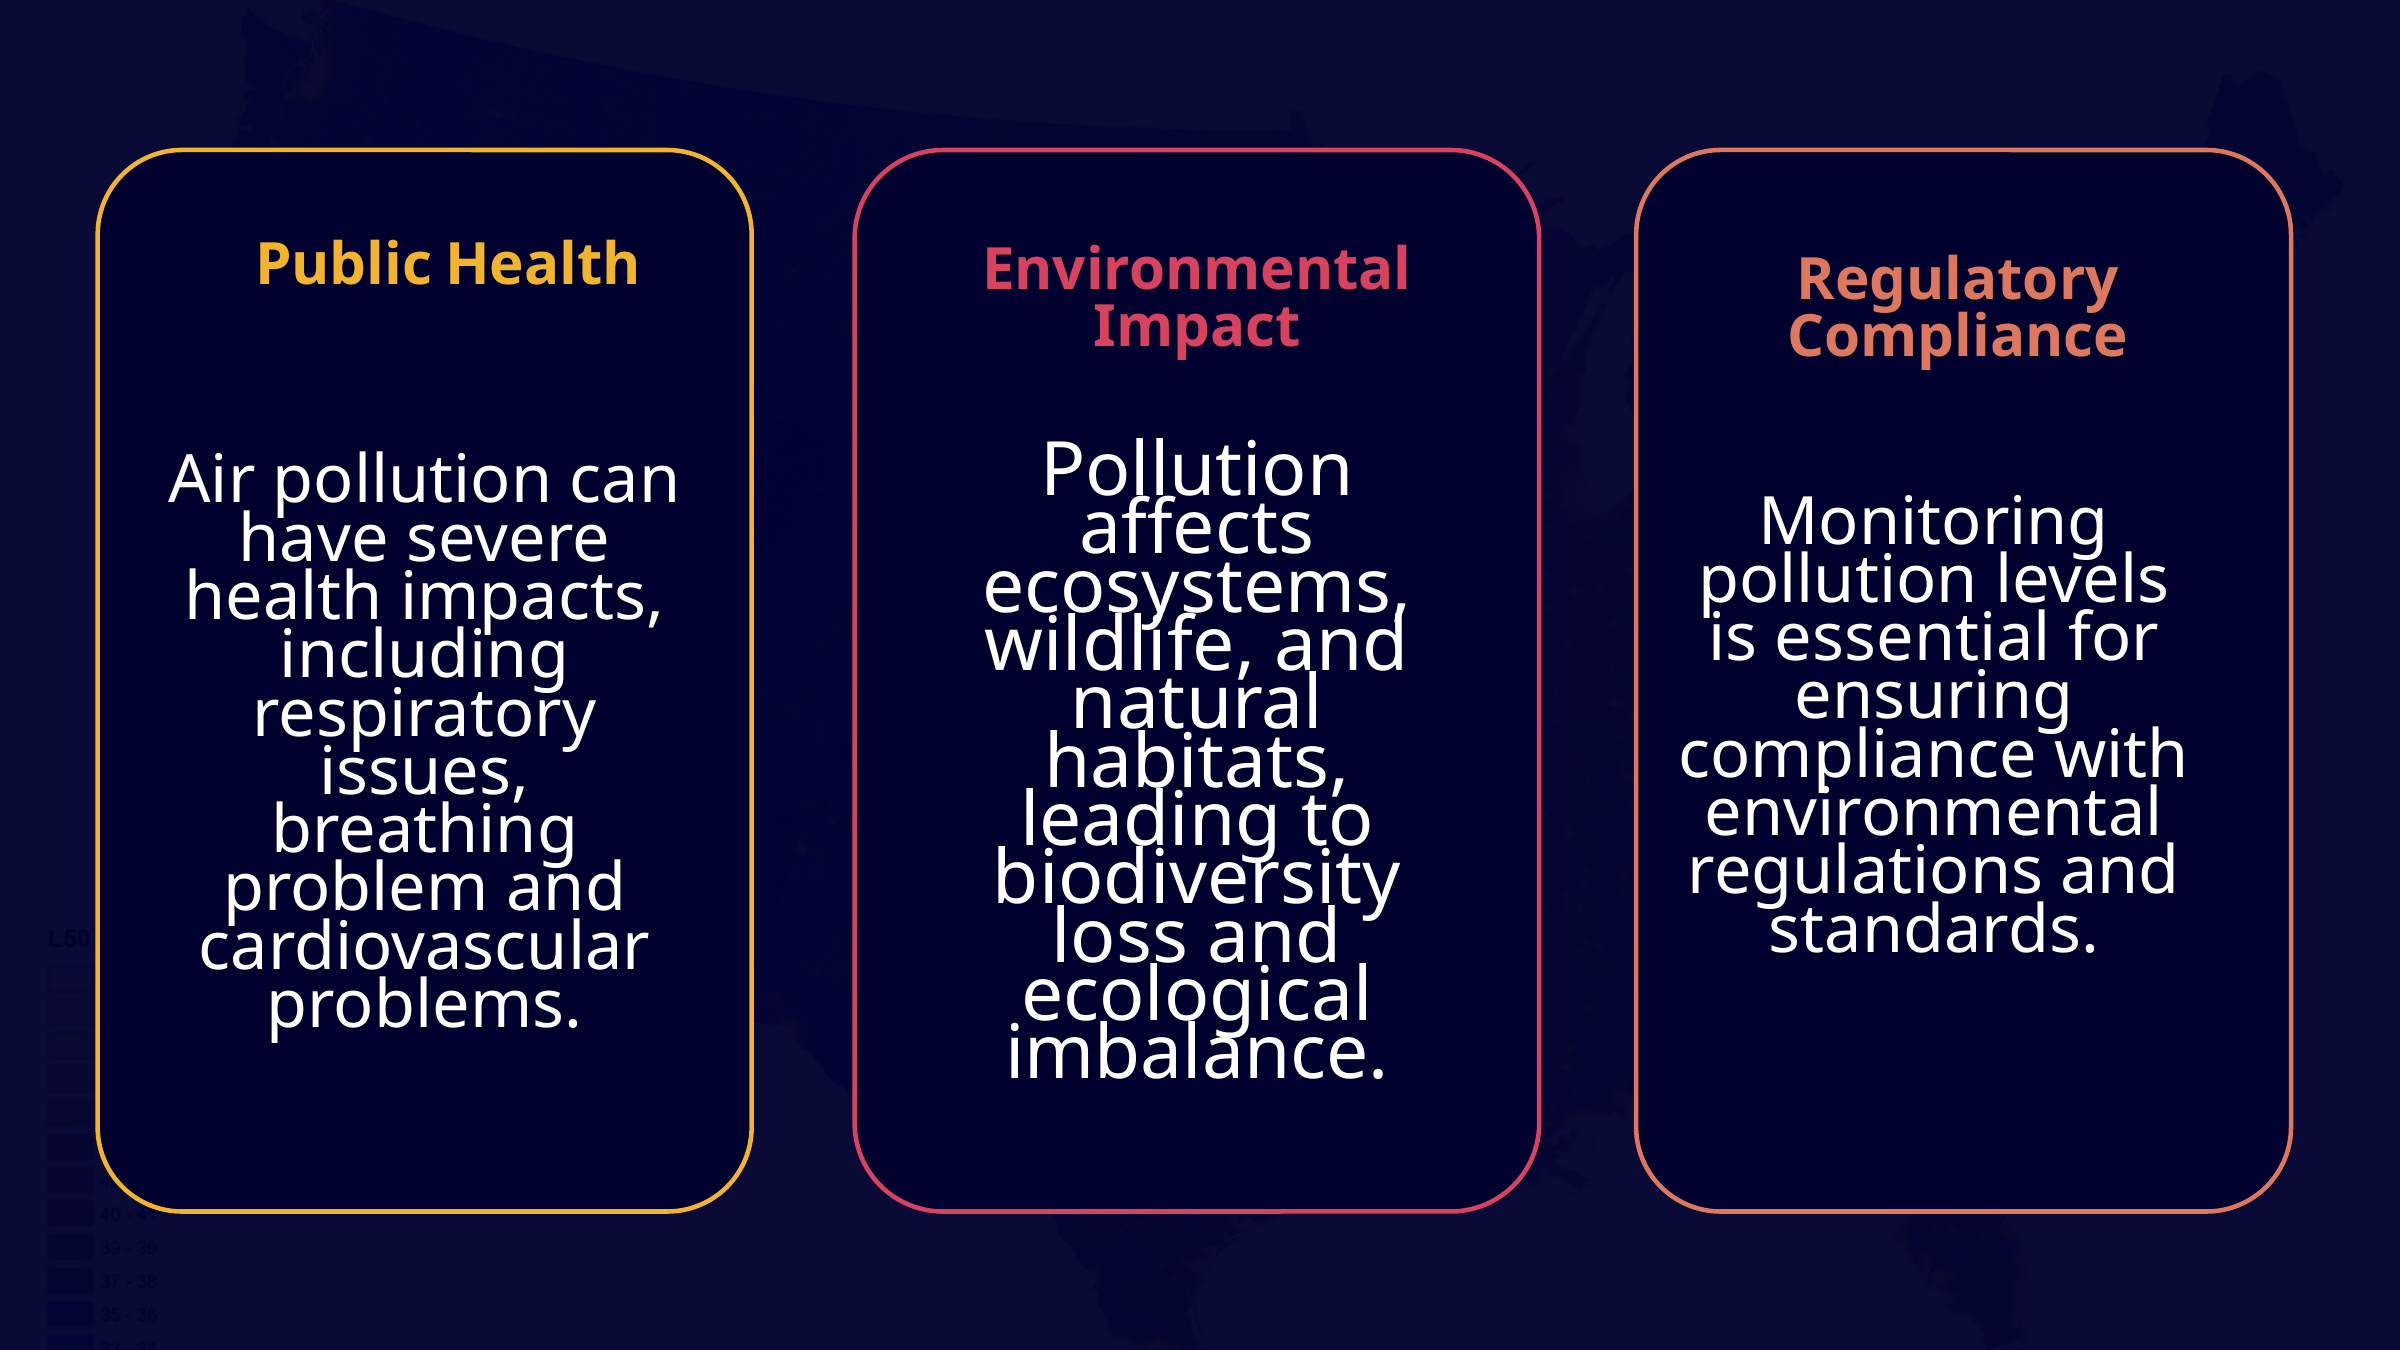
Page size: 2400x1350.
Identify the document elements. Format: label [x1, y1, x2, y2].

text_box [97, 149, 752, 1212]
picture [0, 0, 2400, 1350]
text_box [854, 149, 1540, 1212]
text_box [1636, 149, 2292, 1212]
